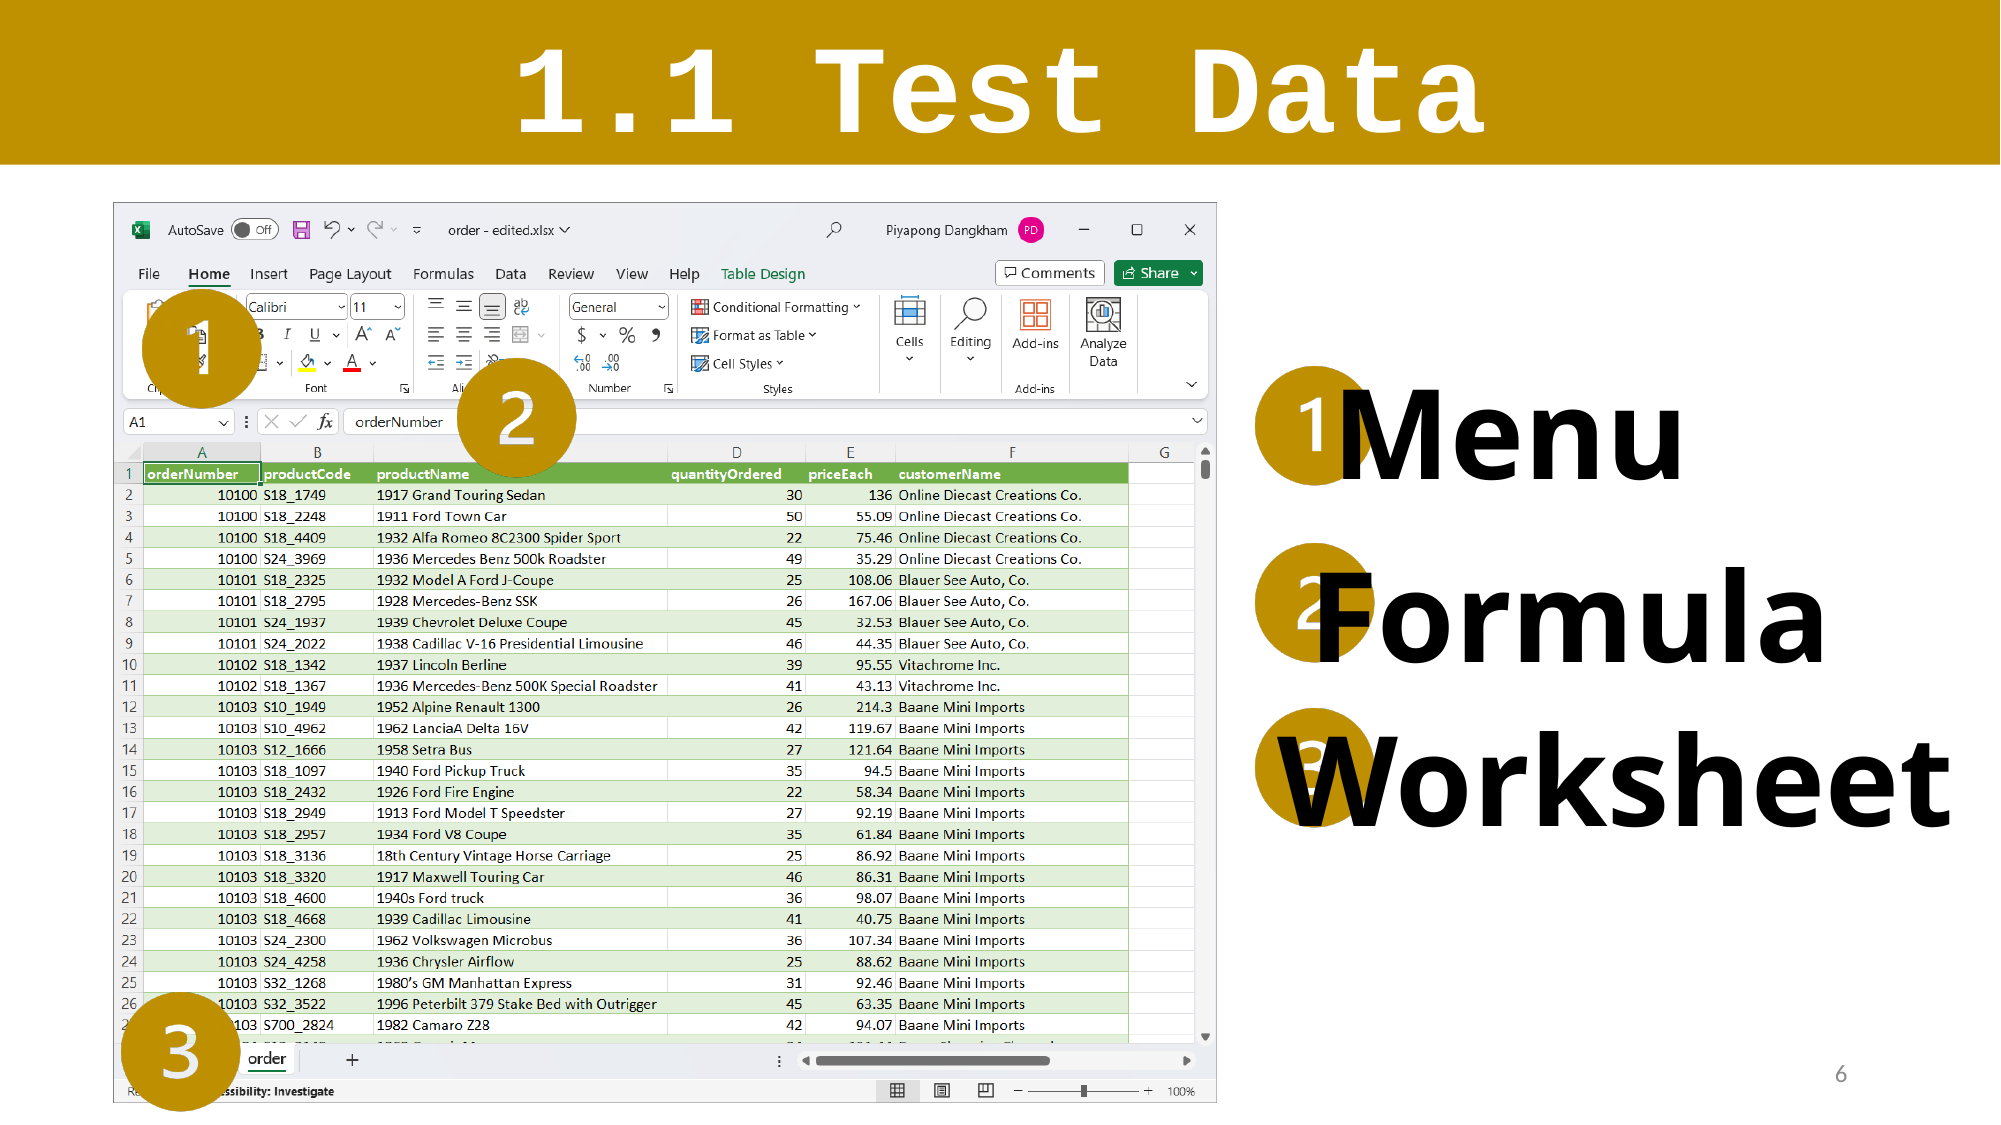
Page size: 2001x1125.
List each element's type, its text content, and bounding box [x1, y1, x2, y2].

text_box 1.1 Test Data [0, 0, 2000, 165]
picture [105, 202, 1217, 1125]
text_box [1239, 347, 1843, 861]
slide_number 6 [1412, 1042, 1863, 1103]
